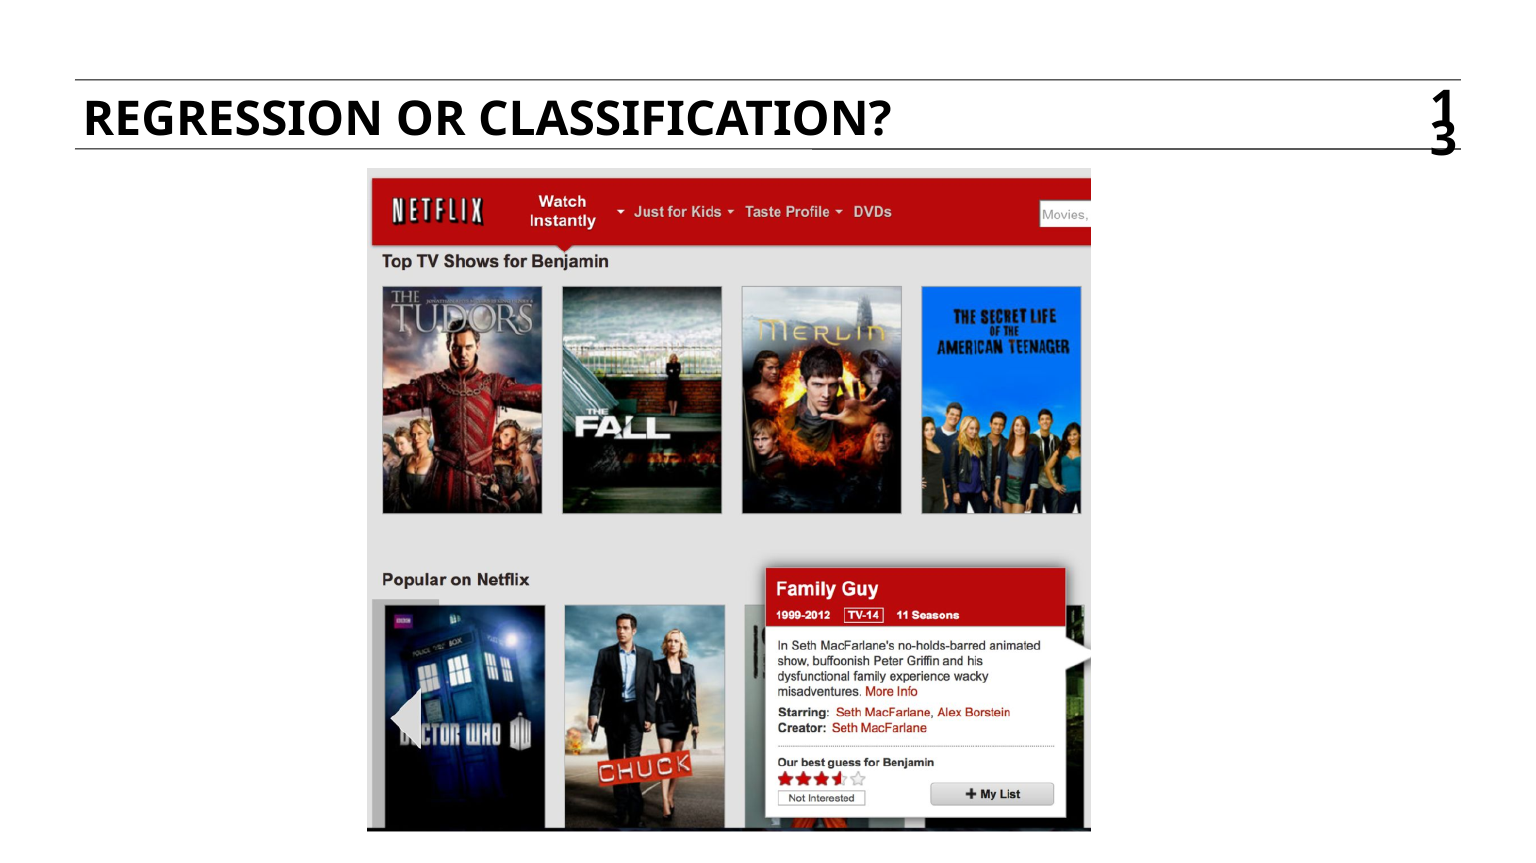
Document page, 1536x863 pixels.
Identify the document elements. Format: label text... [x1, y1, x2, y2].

slide_number 13 [1419, 92, 1461, 144]
list Regression or Classification? [67, 86, 1343, 162]
picture [367, 168, 1091, 832]
